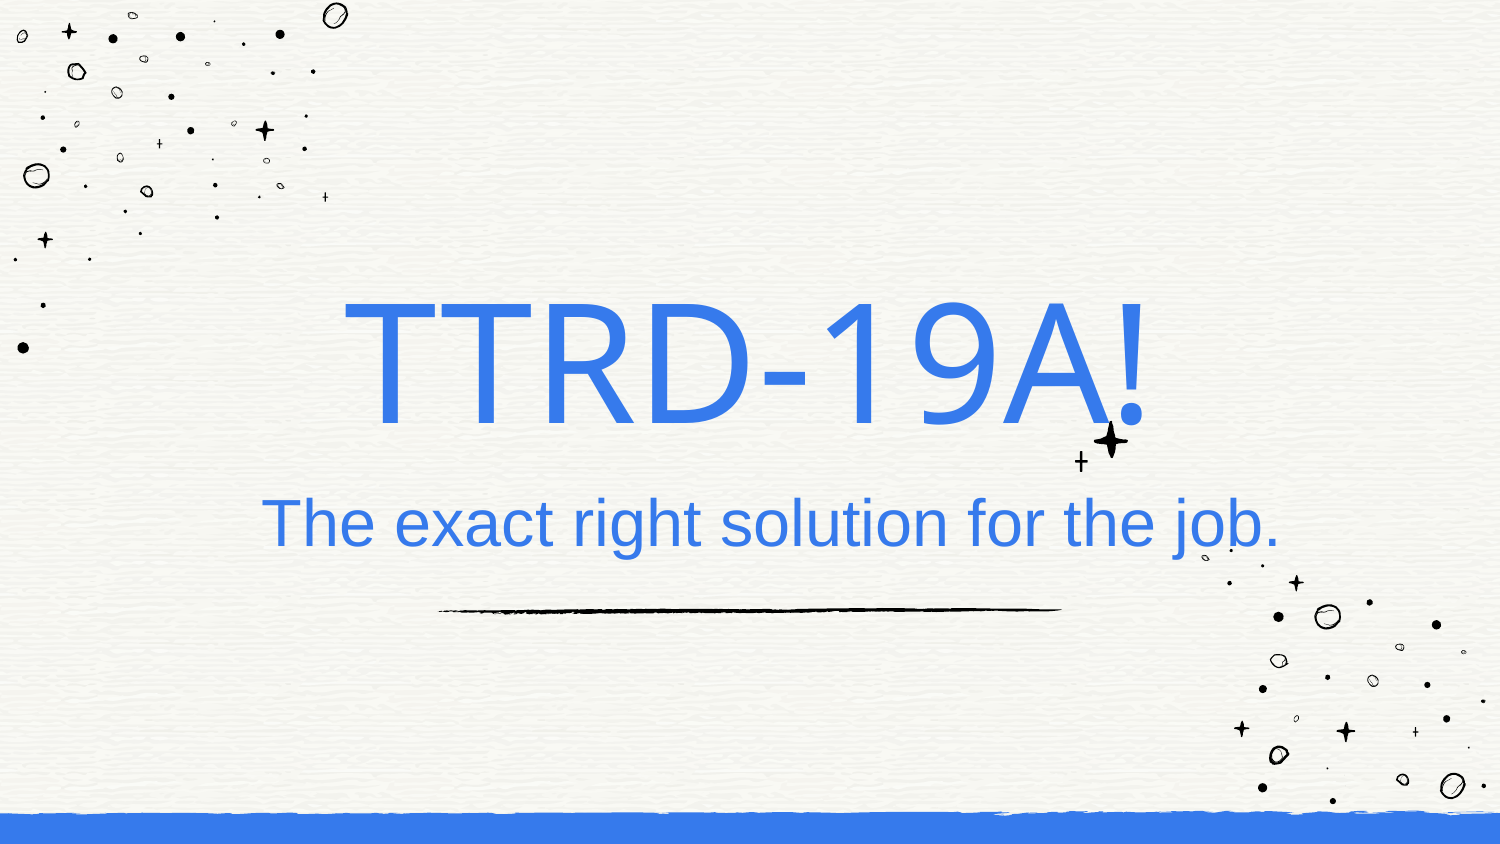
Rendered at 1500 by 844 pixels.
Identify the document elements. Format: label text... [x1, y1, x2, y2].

text_box The exact right solution for the job. [156, 471, 1389, 567]
text_box [1000, 811, 1010, 815]
text_box [1074, 420, 1129, 473]
text_box TTRD-19A! [329, 227, 1171, 471]
text_box [437, 608, 1063, 615]
picture [0, 0, 1500, 815]
